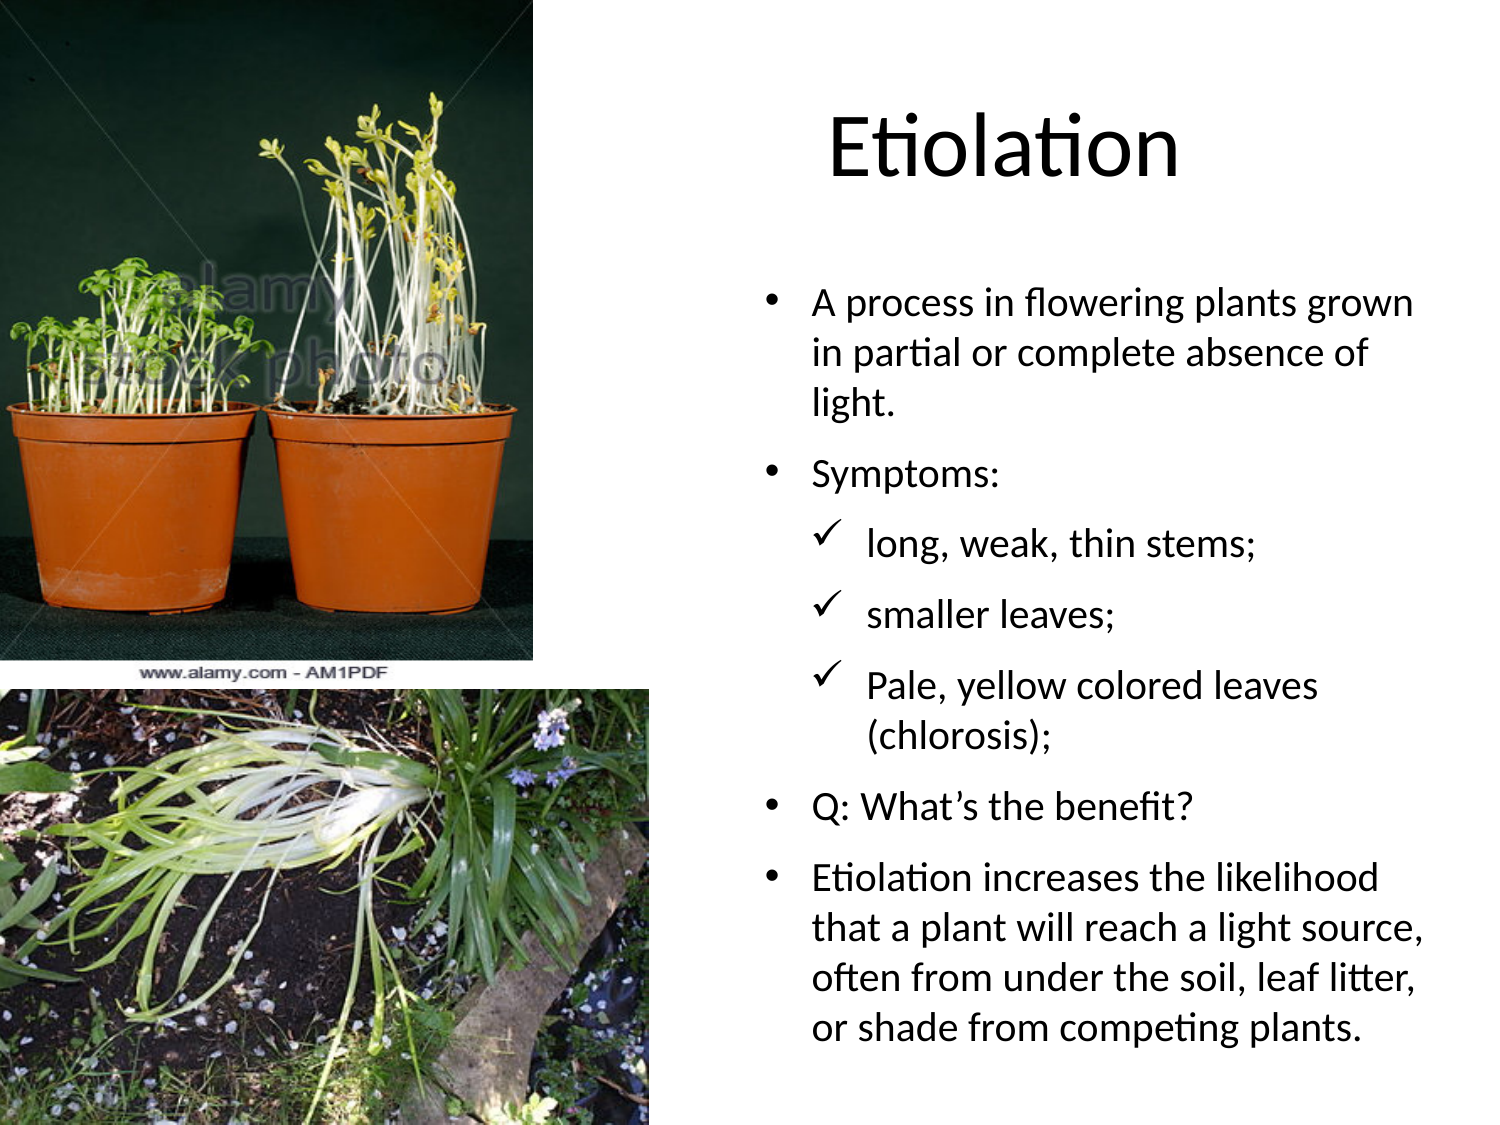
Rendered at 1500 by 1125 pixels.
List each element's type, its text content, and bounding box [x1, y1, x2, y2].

title Etiolation [584, 45, 1425, 234]
picture [0, 688, 649, 1125]
picture [0, 0, 533, 686]
text_box A process in flowering plants grown in partial or complete absence of light. Symptoms: long, weak, thin stems; smaller leaves; Pale, yellow colored leaves (chlorosis); Q: What’s the benefit? Etiolation increases the likelihood that a plant will reach a light source, often from under the soil, leaf litter, or shade from competing plants. [749, 267, 1447, 1058]
